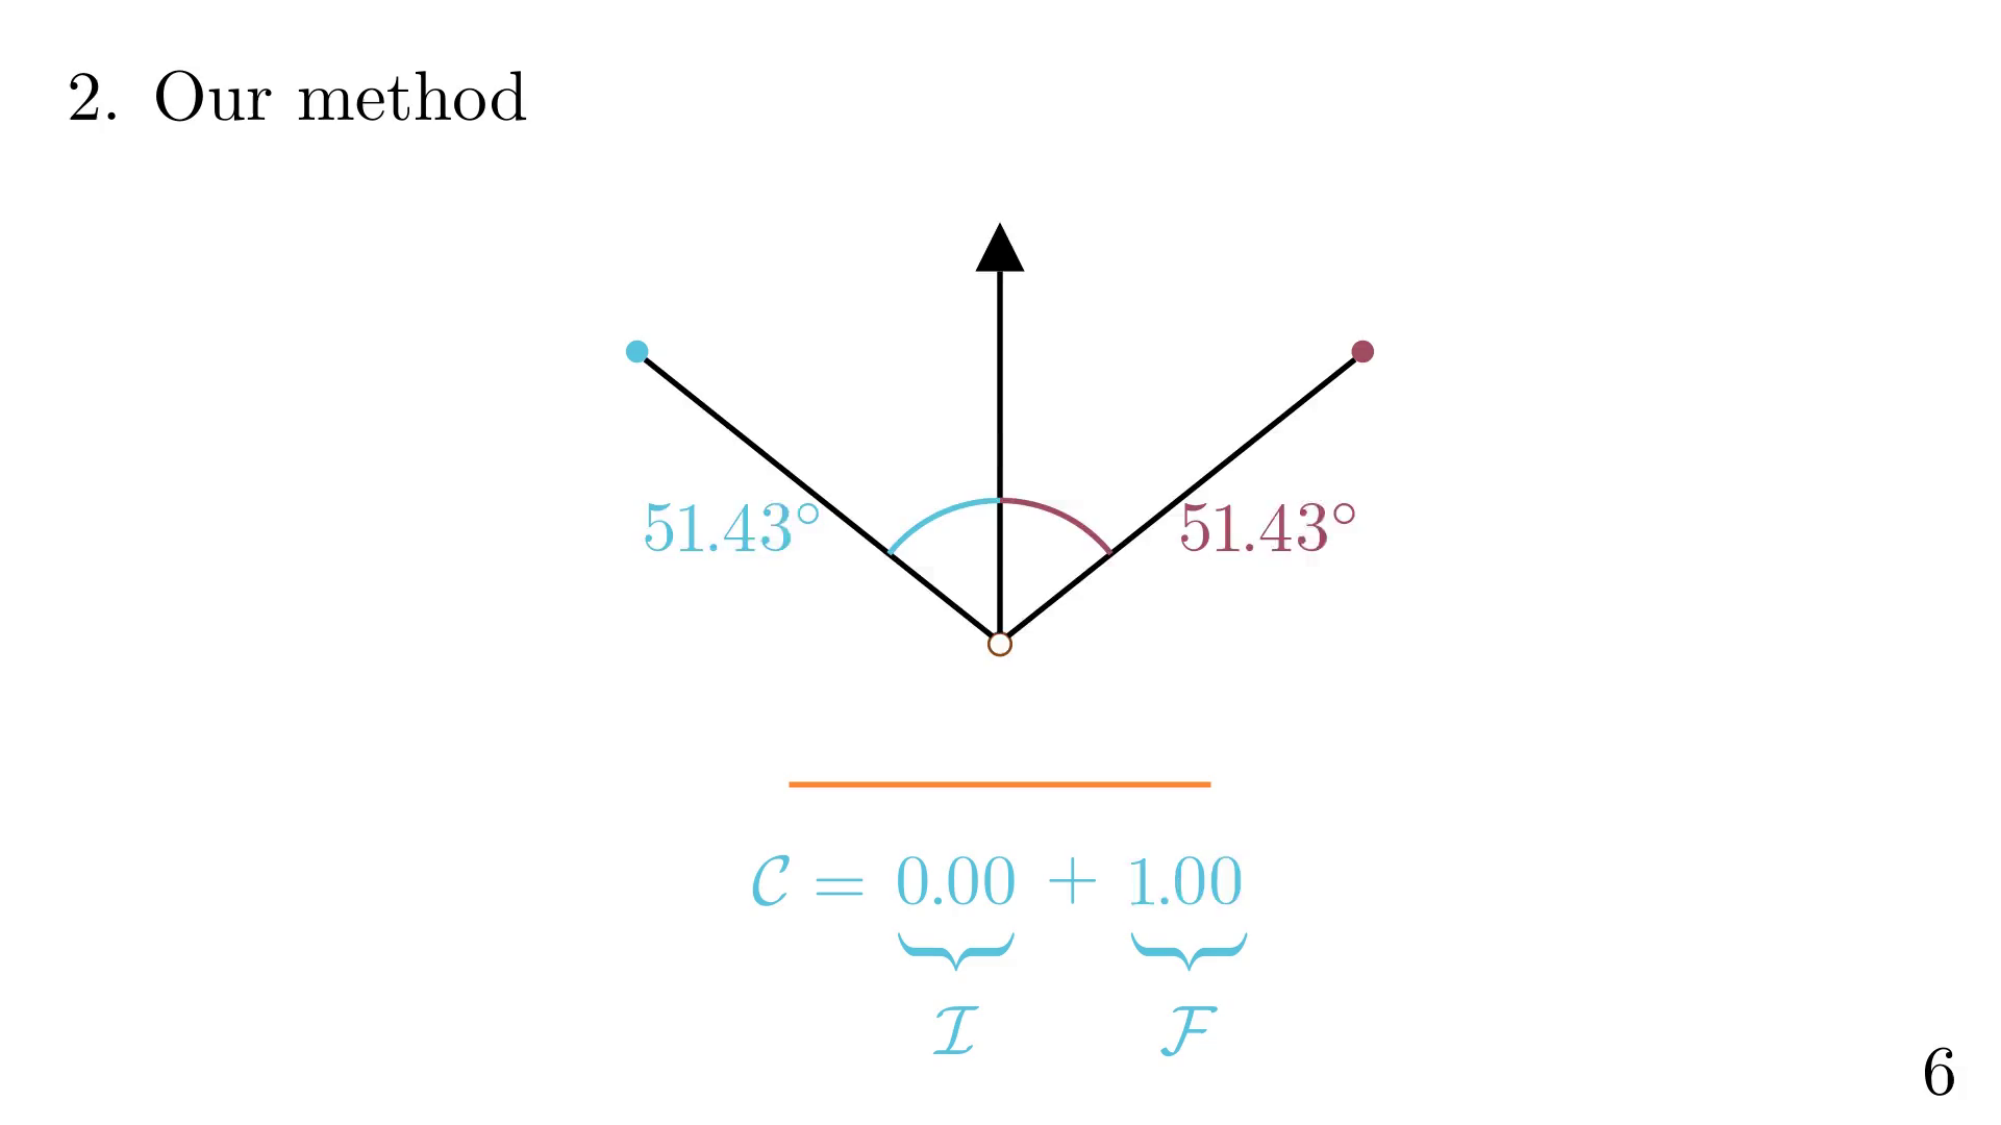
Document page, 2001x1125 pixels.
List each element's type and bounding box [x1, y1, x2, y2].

text_box [0, 0, 2000, 1125]
